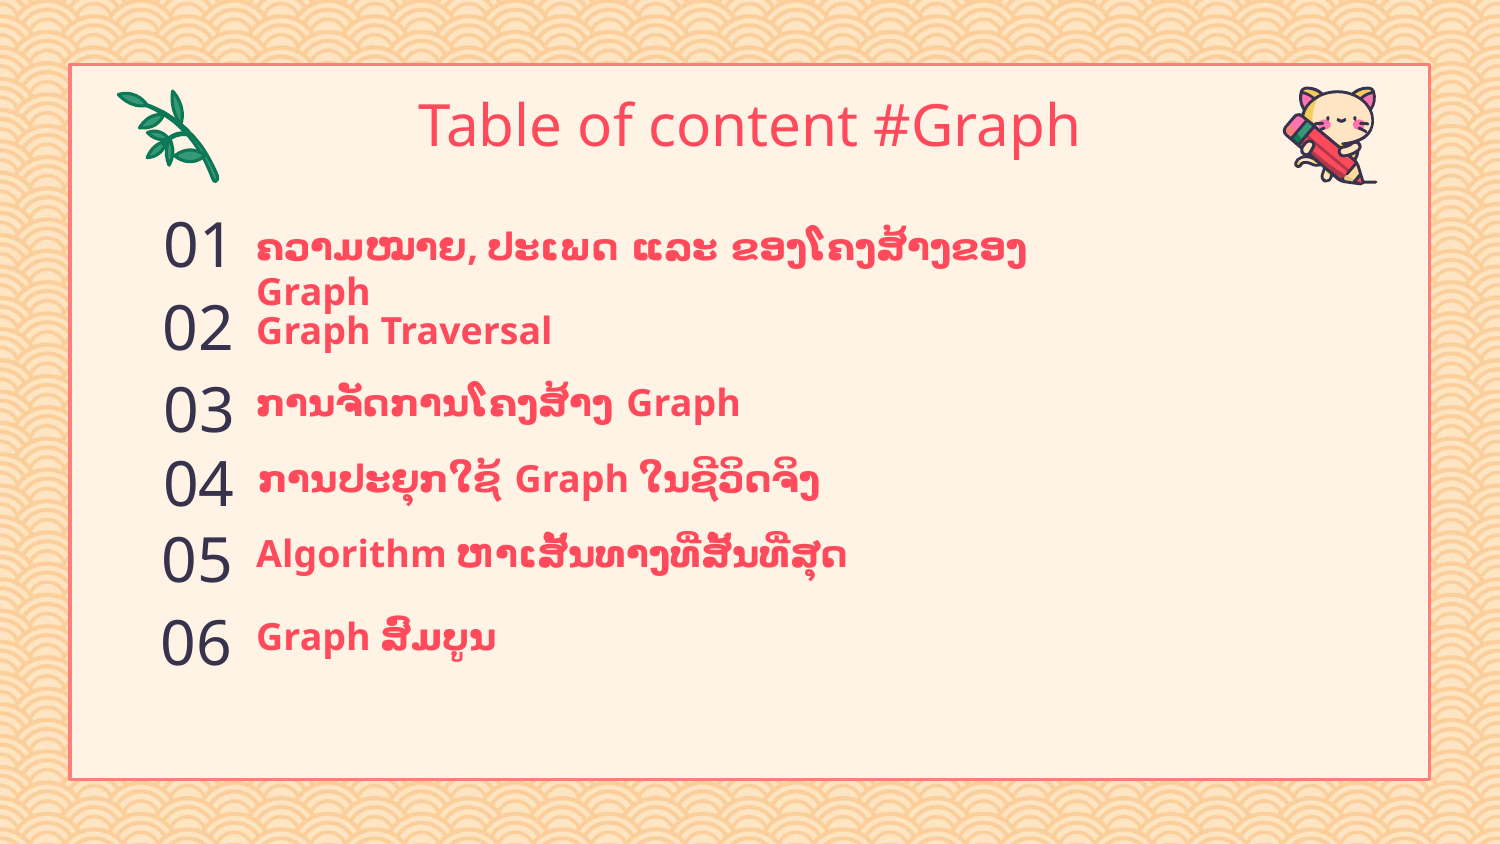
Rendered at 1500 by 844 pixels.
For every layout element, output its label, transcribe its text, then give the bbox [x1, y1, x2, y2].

text_box Graph Traversal [241, 292, 656, 350]
title 06 [141, 604, 252, 676]
text_box Graph ສົມບູນ [241, 597, 902, 655]
picture [0, 0, 1500, 844]
title 04 [144, 446, 254, 517]
title Table of content #Graph [118, 72, 1382, 167]
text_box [1281, 86, 1378, 186]
title 03 [144, 371, 255, 443]
subtitle ຄວາມໝາຍ, ປະເພດ ແລະ ຂອງໂຄງສ້າງຂອງ Graph [255, 207, 1074, 266]
title 01 [144, 207, 255, 279]
title 02 [143, 289, 254, 361]
title 05 [142, 522, 253, 594]
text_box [118, 86, 220, 197]
text_box ການຈັດການໂຄງສ້າງ Graph [241, 363, 1169, 422]
text_box Algorithm ຫາເສັ້ນທາງທີ່ສັ້ນທີ່ສຸດ [241, 515, 1127, 573]
text_box ການປະຍຸກໃຊ້ Graph ໃນຊີວິດຈິງ [243, 439, 1208, 498]
